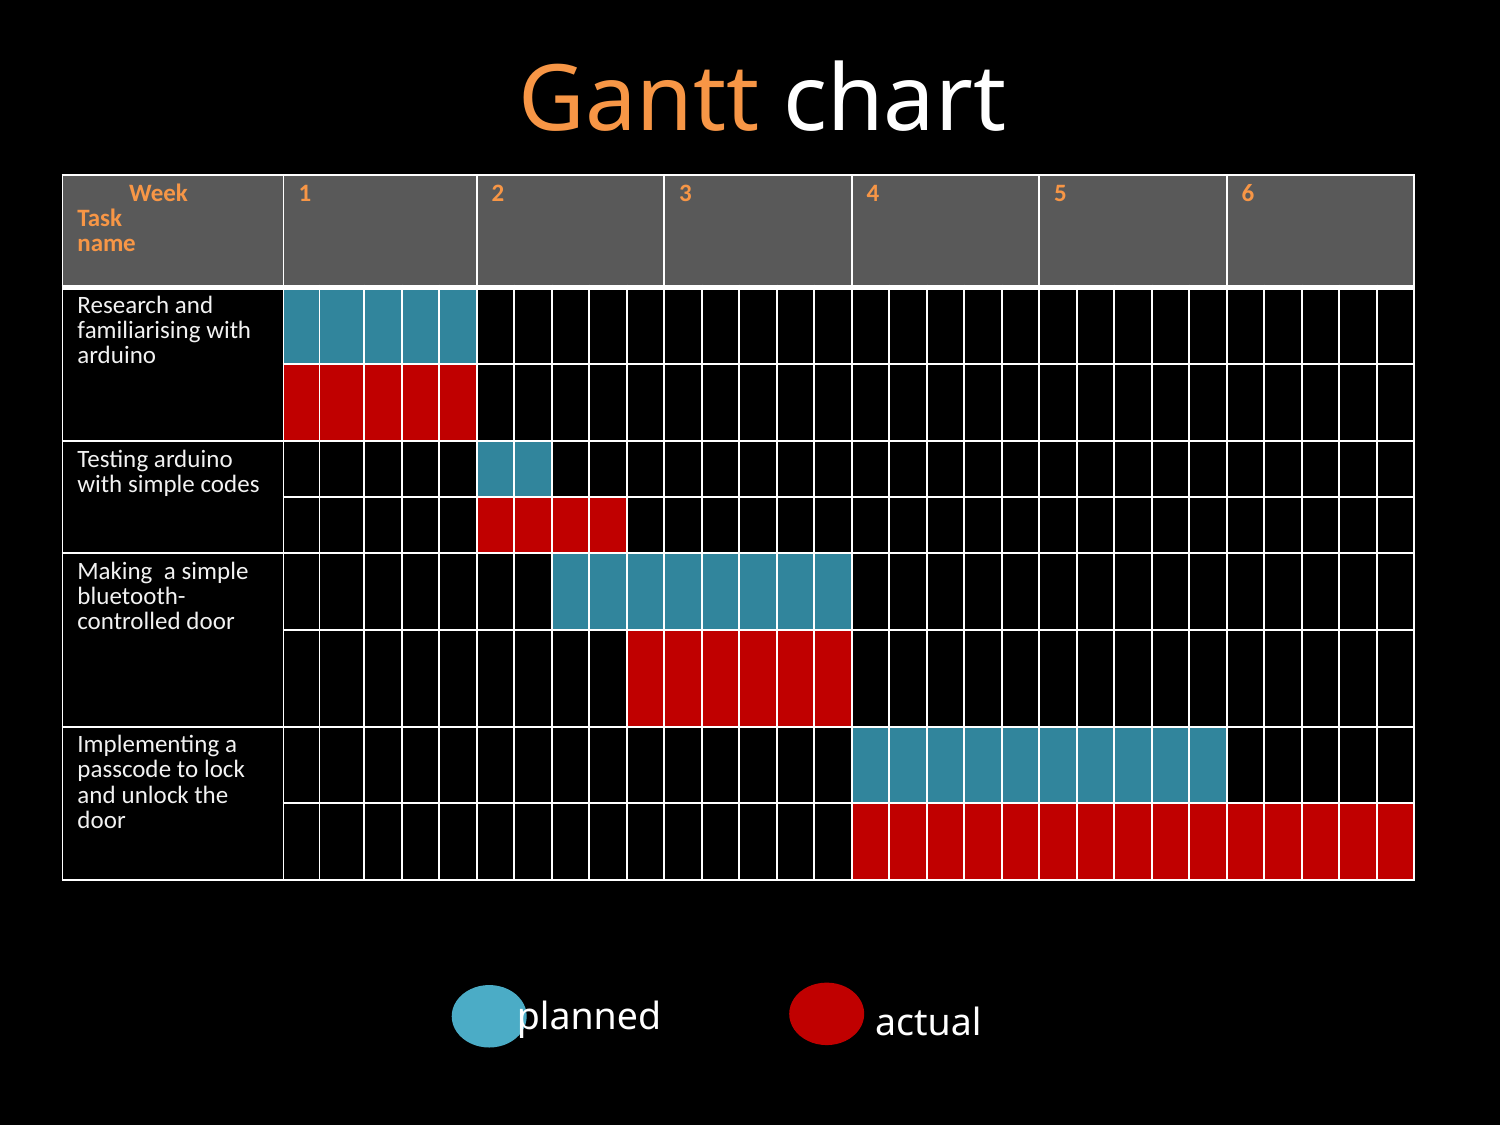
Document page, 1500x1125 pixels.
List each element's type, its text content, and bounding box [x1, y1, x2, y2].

table_cell [1303, 554, 1338, 629]
table_cell [815, 728, 851, 802]
table_cell [320, 290, 363, 363]
table_cell [1303, 804, 1338, 879]
table_cell [553, 804, 588, 879]
table_cell [890, 728, 926, 802]
table_cell [1378, 498, 1413, 552]
table_cell [1078, 728, 1113, 802]
table_cell [853, 554, 888, 629]
table_cell [1228, 365, 1263, 440]
table_cell [1115, 442, 1151, 496]
table_cell [365, 554, 401, 629]
table_cell [815, 290, 851, 363]
table_cell [1340, 728, 1376, 802]
table_header 4 [853, 176, 1038, 285]
table_cell [703, 728, 738, 802]
table_cell [703, 804, 738, 879]
table_cell [628, 498, 663, 552]
table_cell [1003, 631, 1038, 726]
table_cell [740, 804, 776, 879]
table_cell [1303, 365, 1338, 440]
table_cell [284, 365, 319, 440]
table_cell [928, 631, 963, 726]
table_cell [928, 365, 963, 440]
table_cell [1340, 365, 1376, 440]
table_cell [778, 498, 813, 552]
table_cell [628, 290, 663, 363]
table_cell [928, 804, 963, 879]
table_cell [965, 728, 1001, 802]
table_cell [890, 365, 926, 440]
table_cell [1190, 290, 1226, 363]
table_cell [1228, 442, 1263, 496]
table_cell [1040, 728, 1076, 802]
table_cell [815, 631, 851, 726]
table_cell [478, 631, 513, 726]
table_cell [815, 554, 851, 629]
table_cell [740, 365, 776, 440]
table_cell [890, 498, 926, 552]
table_cell [703, 631, 738, 726]
table_cell [1003, 728, 1038, 802]
table_cell [515, 498, 551, 552]
table_cell [1153, 442, 1188, 496]
table_cell [928, 442, 963, 496]
table_cell [1265, 728, 1301, 802]
table_cell [515, 365, 551, 440]
table_cell [1378, 442, 1413, 496]
text_box actual [860, 990, 997, 1051]
table_cell [284, 631, 319, 726]
table_cell [1378, 365, 1413, 440]
table_cell [403, 804, 438, 879]
table_cell [365, 498, 401, 552]
table_cell [553, 498, 588, 552]
table_cell [1340, 554, 1376, 629]
table_cell [590, 498, 626, 552]
table_cell [1265, 365, 1301, 440]
table_cell [1040, 290, 1076, 363]
table_cell [320, 631, 363, 726]
table_cell [553, 290, 588, 363]
table_cell [1228, 631, 1263, 726]
table_cell [1003, 498, 1038, 552]
table_cell [440, 804, 476, 879]
table_cell [778, 442, 813, 496]
table_cell [1078, 804, 1113, 879]
table_cell [853, 365, 888, 440]
table_cell [665, 728, 701, 802]
table_cell [1378, 290, 1413, 363]
table_header 1 [284, 176, 476, 285]
table_cell [628, 365, 663, 440]
table_cell [1190, 442, 1226, 496]
table_cell [965, 554, 1001, 629]
table_cell [1153, 498, 1188, 552]
table_cell [1228, 498, 1263, 552]
table_cell [1190, 728, 1226, 802]
table_cell [853, 631, 888, 726]
table_cell [1040, 498, 1076, 552]
table_cell [478, 442, 513, 496]
table_cell [1340, 442, 1376, 496]
table_cell [665, 554, 701, 629]
table_cell [590, 442, 626, 496]
table_cell [284, 290, 319, 363]
table_cell [478, 365, 513, 440]
table_cell [1265, 804, 1301, 879]
table_cell [740, 290, 776, 363]
table_cell [1378, 804, 1413, 879]
table_cell [403, 290, 438, 363]
table_cell [590, 728, 626, 802]
table_cell [628, 804, 663, 879]
table_cell [1078, 442, 1113, 496]
table_cell [1153, 631, 1188, 726]
table_cell [1153, 365, 1188, 440]
table_cell [965, 804, 1001, 879]
table_cell [1228, 728, 1263, 802]
table_cell [478, 290, 513, 363]
table_cell [965, 498, 1001, 552]
table_cell [1040, 554, 1076, 629]
table_cell [590, 290, 626, 363]
table_cell [553, 554, 588, 629]
table_cell [320, 498, 363, 552]
table_cell [665, 804, 701, 879]
table_cell [1115, 290, 1151, 363]
table_cell [1153, 728, 1188, 802]
table_cell [703, 498, 738, 552]
table_cell [403, 728, 438, 802]
table_cell [553, 365, 588, 440]
table_cell [320, 365, 363, 440]
table_cell [778, 554, 813, 629]
table_cell [553, 442, 588, 496]
table_cell [1228, 554, 1263, 629]
table_cell [1115, 365, 1151, 440]
table_cell [284, 804, 319, 879]
table_cell [1378, 728, 1413, 802]
table_cell [1115, 631, 1151, 726]
table_cell [665, 365, 701, 440]
table_cell [1078, 554, 1113, 629]
table_cell [1115, 498, 1151, 552]
table_cell [965, 290, 1001, 363]
table_cell [890, 554, 926, 629]
text_box [449, 982, 510, 1050]
table_cell [440, 442, 476, 496]
table_cell [284, 728, 319, 802]
table_cell [1303, 631, 1338, 726]
table_cell [1115, 728, 1151, 802]
table_cell [403, 498, 438, 552]
table_cell [478, 554, 513, 629]
table_cell [778, 365, 813, 440]
table_cell [440, 365, 476, 440]
table_cell [1003, 442, 1038, 496]
table_cell [890, 290, 926, 363]
table_cell [740, 728, 776, 802]
table_cell [590, 631, 626, 726]
table_cell [815, 442, 851, 496]
table_cell [1303, 442, 1338, 496]
table_cell [1340, 631, 1376, 726]
table_cell [928, 728, 963, 802]
table_cell [553, 728, 588, 802]
table_header 5 [1040, 176, 1226, 285]
table_cell [365, 804, 401, 879]
table_cell [1340, 290, 1376, 363]
table_cell [1115, 804, 1151, 879]
table_cell [1340, 498, 1376, 552]
table_cell [1153, 290, 1188, 363]
table_cell [965, 365, 1001, 440]
table_cell [928, 554, 963, 629]
table_cell Research and familiarising with arduino [63, 290, 283, 440]
table_cell Testing arduino with simple codes [63, 442, 283, 552]
table_cell [1040, 442, 1076, 496]
table_cell [665, 442, 701, 496]
table_cell Making a simple bluetooth-controlled door [63, 554, 283, 726]
table_cell [590, 554, 626, 629]
table_cell [815, 498, 851, 552]
table_cell [1190, 498, 1226, 552]
table_cell [1190, 804, 1226, 879]
table_cell [403, 554, 438, 629]
table_cell [1340, 804, 1376, 879]
table_cell [1040, 365, 1076, 440]
table_cell [815, 365, 851, 440]
table_cell [320, 728, 363, 802]
table_cell [1190, 631, 1226, 726]
table_cell [890, 442, 926, 496]
table_cell [403, 365, 438, 440]
table_cell [628, 554, 663, 629]
table_cell [853, 804, 888, 879]
table_header 2 [478, 176, 663, 285]
table_cell [1115, 554, 1151, 629]
table_cell [890, 804, 926, 879]
table_cell [1078, 631, 1113, 726]
table_cell [740, 631, 776, 726]
table_cell [665, 290, 701, 363]
table_cell [1153, 804, 1188, 879]
table_cell [1378, 554, 1413, 629]
table_cell [1265, 290, 1301, 363]
table_cell [284, 498, 319, 552]
table_cell [1040, 631, 1076, 726]
title Gantt chart [87, 0, 1438, 188]
table_cell [478, 728, 513, 802]
table_cell [740, 498, 776, 552]
table_cell [1003, 290, 1038, 363]
table_cell [1265, 442, 1301, 496]
table_cell [1078, 498, 1113, 552]
table_cell [515, 442, 551, 496]
table_cell [1265, 631, 1301, 726]
table_cell [365, 365, 401, 440]
table_cell [440, 631, 476, 726]
table_cell [320, 554, 363, 629]
table_cell [1153, 554, 1188, 629]
table_cell [1378, 631, 1413, 726]
table_cell [628, 728, 663, 802]
table_cell [515, 554, 551, 629]
table_cell [703, 290, 738, 363]
table_cell [284, 442, 319, 496]
table_cell [1190, 554, 1226, 629]
table_cell [440, 498, 476, 552]
table_cell [1228, 804, 1263, 879]
table_cell [1228, 290, 1263, 363]
table_cell [1303, 290, 1338, 363]
table_cell [965, 442, 1001, 496]
table_cell [365, 442, 401, 496]
table_cell [628, 442, 663, 496]
table_cell [1003, 554, 1038, 629]
text_box [787, 980, 860, 1048]
table_cell [703, 365, 738, 440]
table_cell [1265, 498, 1301, 552]
table_cell [740, 442, 776, 496]
table_cell [365, 728, 401, 802]
table_cell [440, 290, 476, 363]
table_cell [590, 804, 626, 879]
table_cell [590, 365, 626, 440]
table_cell [815, 804, 851, 879]
table_cell [928, 498, 963, 552]
table_cell [515, 804, 551, 879]
table_header Week Task name [63, 176, 283, 285]
table_cell [553, 631, 588, 726]
table_cell [478, 498, 513, 552]
table_cell [965, 631, 1001, 726]
table_cell [853, 290, 888, 363]
table_cell [628, 631, 663, 726]
table_cell [853, 498, 888, 552]
table_cell [853, 442, 888, 496]
table_cell [890, 631, 926, 726]
table_cell [403, 631, 438, 726]
table_cell [1303, 498, 1338, 552]
table_cell [478, 804, 513, 879]
table_cell [1265, 554, 1301, 629]
table_cell [365, 631, 401, 726]
table_cell [1003, 804, 1038, 879]
table_header 6 [1228, 176, 1413, 285]
table_cell [403, 442, 438, 496]
table_cell [515, 631, 551, 726]
table_cell [740, 554, 776, 629]
table_cell [778, 290, 813, 363]
table_cell [703, 554, 738, 629]
table_cell [440, 554, 476, 629]
table_cell [778, 804, 813, 879]
table_cell [1003, 365, 1038, 440]
table_cell [665, 498, 701, 552]
text_box planned [502, 984, 677, 1045]
table_cell [1303, 728, 1338, 802]
table_cell [1190, 365, 1226, 440]
table_cell [365, 290, 401, 363]
table_cell [1078, 365, 1113, 440]
table_cell [515, 728, 551, 802]
table_cell [778, 728, 813, 802]
table_cell [320, 804, 363, 879]
table_cell [440, 728, 476, 802]
table_cell [284, 554, 319, 629]
table_cell [703, 442, 738, 496]
table_cell [853, 728, 888, 802]
table_cell [778, 631, 813, 726]
table_cell [1040, 804, 1076, 879]
table_cell [1078, 290, 1113, 363]
table_cell [665, 631, 701, 726]
table_cell [928, 290, 963, 363]
table_cell Implementing a passcode to lock and unlock the door [63, 728, 283, 879]
table_cell [515, 290, 551, 363]
table_cell [320, 442, 363, 496]
table_header 3 [665, 176, 851, 285]
